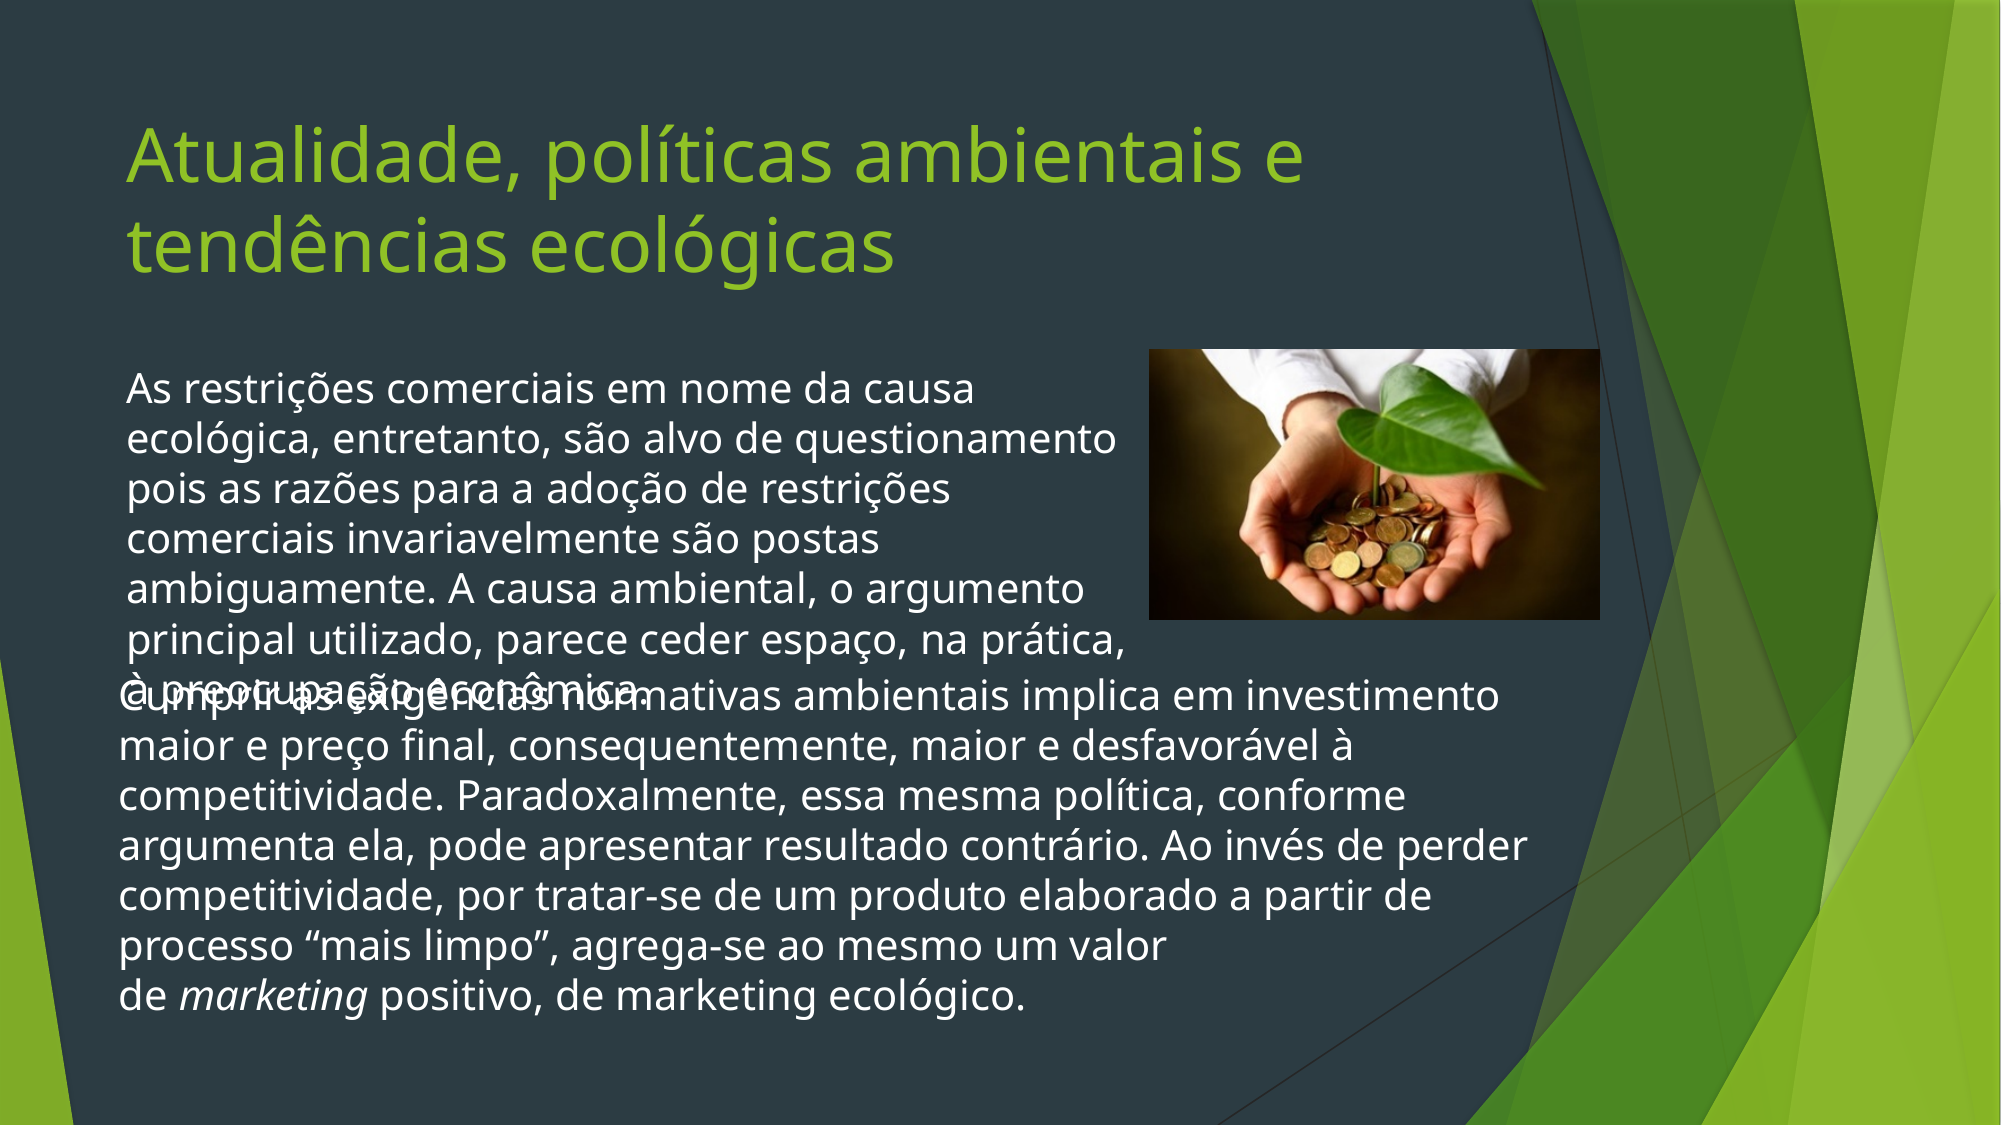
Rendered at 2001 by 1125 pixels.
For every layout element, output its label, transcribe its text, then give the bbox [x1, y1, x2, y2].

list As restrições comerciais em nome da causa ecológica, entretanto, são alvo de questionamento pois as razões para a adoção de restrições comerciais invariavelmente são postas ambiguamente. A causa ambiental, o argumento principal utilizado, parece ceder espaço, na prática, à preocupação econômica. [111, 354, 1169, 661]
text_box Cumprir as exigências normativas ambientais implica em investimento maior e preço final, consequentemente, maior e desfavorável à competitividade. Paradoxalmente, essa mesma política, conforme argumenta ela, pode apresentar resultado contrário. Ao invés de perder competitividade, por tratar-se de um produto elaborado a partir de processo “mais limpo”, agrega-se ao mesmo um valor de marketing positivo, de marketing ecológico.​ [103, 661, 1581, 1027]
picture [1149, 348, 1601, 620]
title Atualidade, políticas ambientais e tendências ecológicas [111, 99, 1522, 317]
